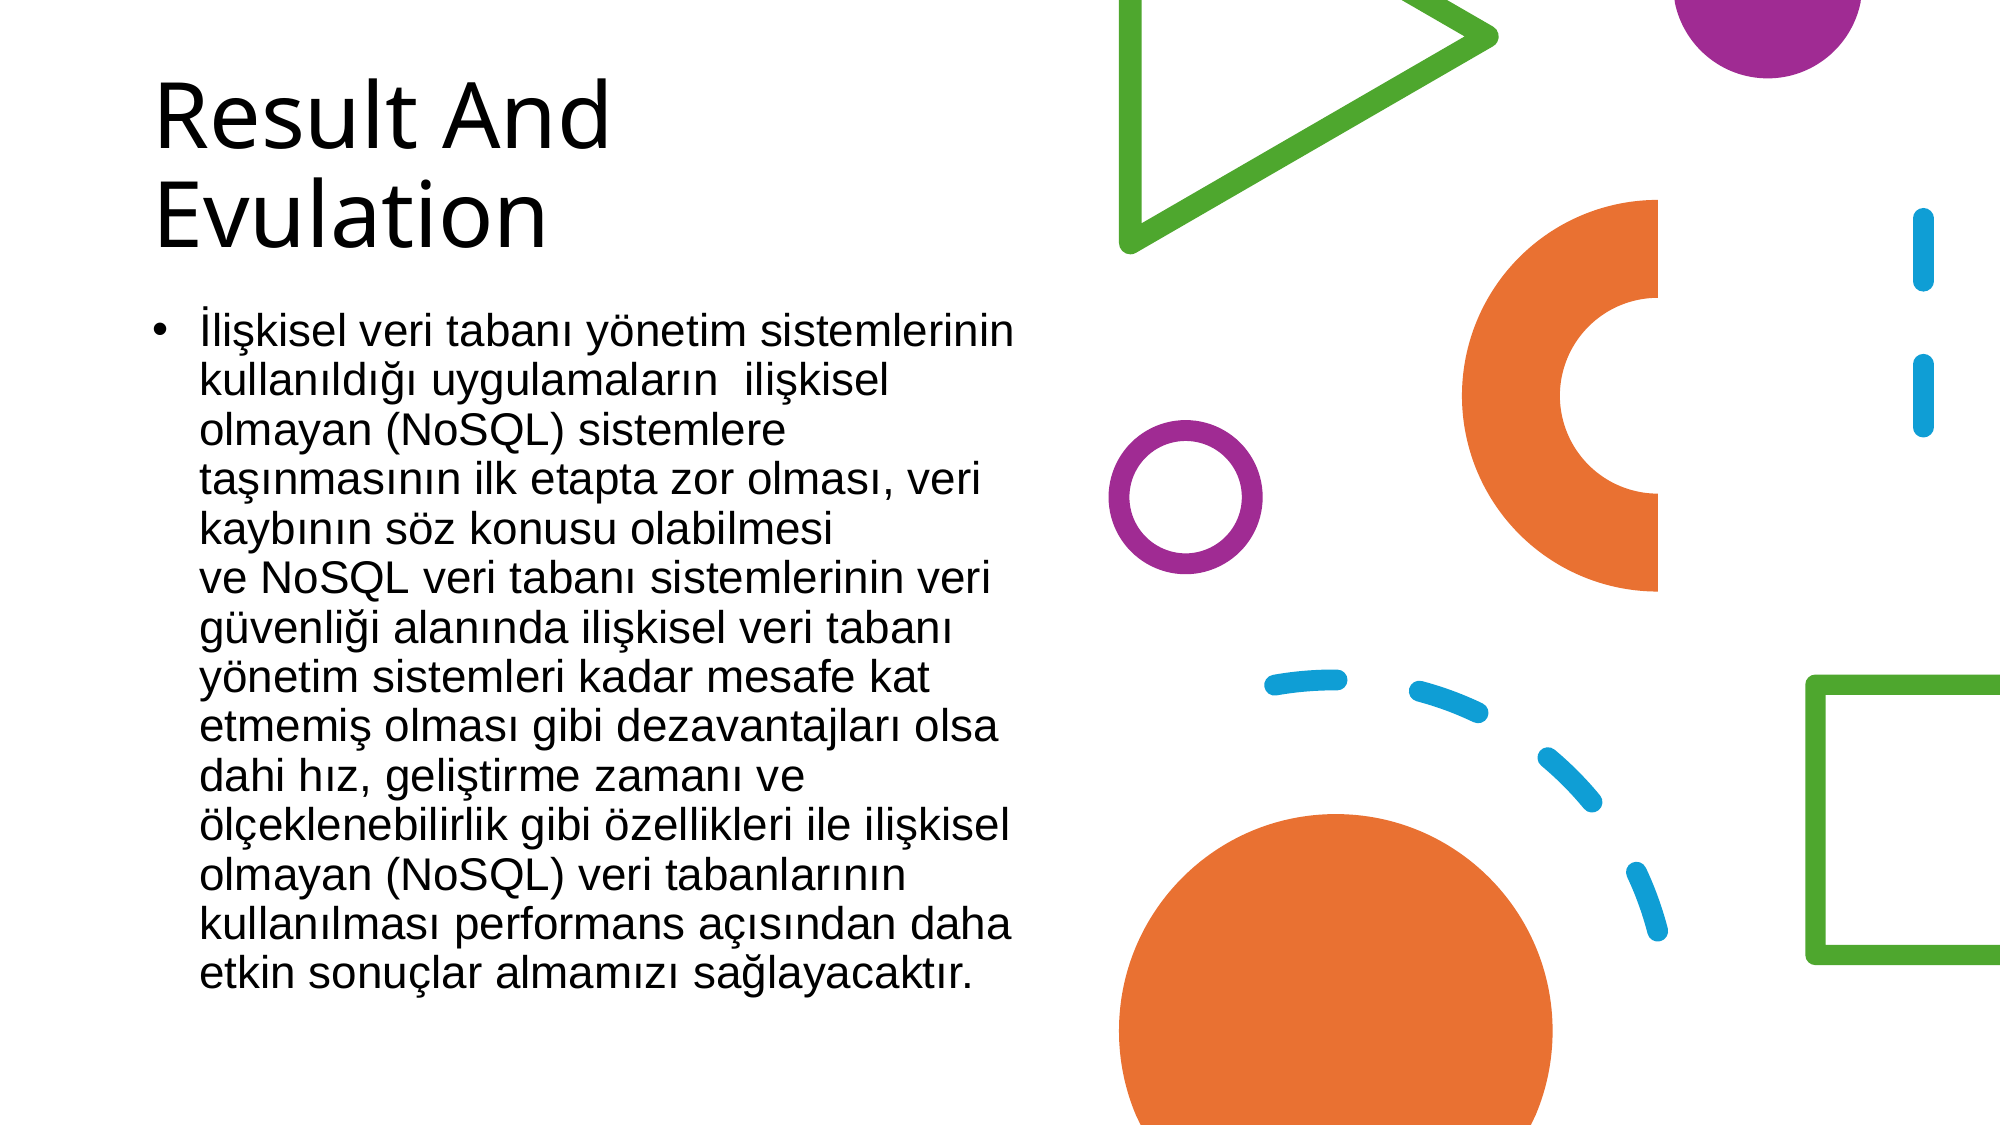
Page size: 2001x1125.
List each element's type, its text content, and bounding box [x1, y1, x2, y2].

text_box [1805, 674, 2000, 966]
text_box [1118, 0, 1499, 255]
text_box [1273, 678, 1665, 977]
text_box [1460, 198, 1660, 594]
text_box [1117, 428, 1254, 566]
text_box [1673, 0, 1863, 80]
title Result And Evulation [137, 59, 1050, 278]
text_box [1117, 812, 1555, 1125]
text_box [0, 0, 2000, 1125]
list İlişkisel veri tabanı yönetim sistemlerinin kullanıldığı uygulamaların ilişkisel olmayan (NoSQL) sistemlere taşınmasının ilk etapta zor olması, veri kaybının söz konusu olabilmesi ve NoSQL veri tabanı sistemlerinin veri güvenliği alanında ilişkisel veri tabanı yönetim sistemleri kadar mesafe kat etmemiş olması gibi dezavantajları olsa dahi hız, geliştirme zamanı ve ölçeklenebilirlik gibi özellikleri ile ilişkisel olmayan (NoSQL) veri tabanlarının kullanılması performans açısından daha etkin sonuçlar almamızı sağlayacaktır. [137, 299, 1050, 1014]
